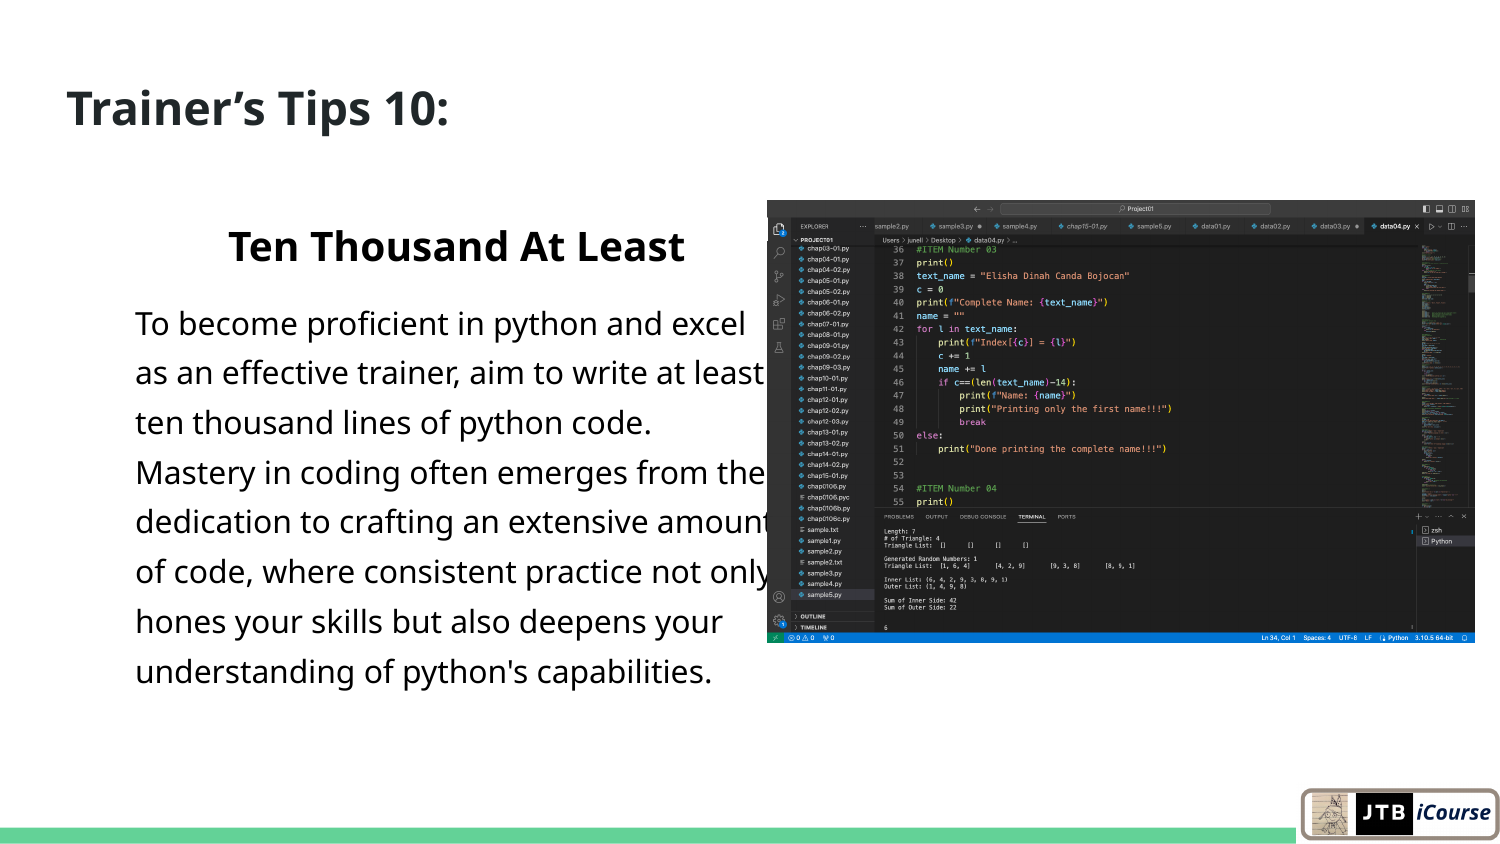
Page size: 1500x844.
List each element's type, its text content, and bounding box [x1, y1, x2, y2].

title Trainer’s Tips 10: [51, 60, 1449, 155]
picture [766, 200, 1476, 644]
picture [1296, 782, 1500, 844]
list Ten Thousand At Least To become proficient in python and excel as an effective trainer, aim to write at least ten thousand lines of python code. Mastery in coding often emerges from the dedication to crafting an extensive amount of code, where consistent practice not only hones your skills but also deepens your understanding of python's capabilities. [120, 194, 794, 755]
